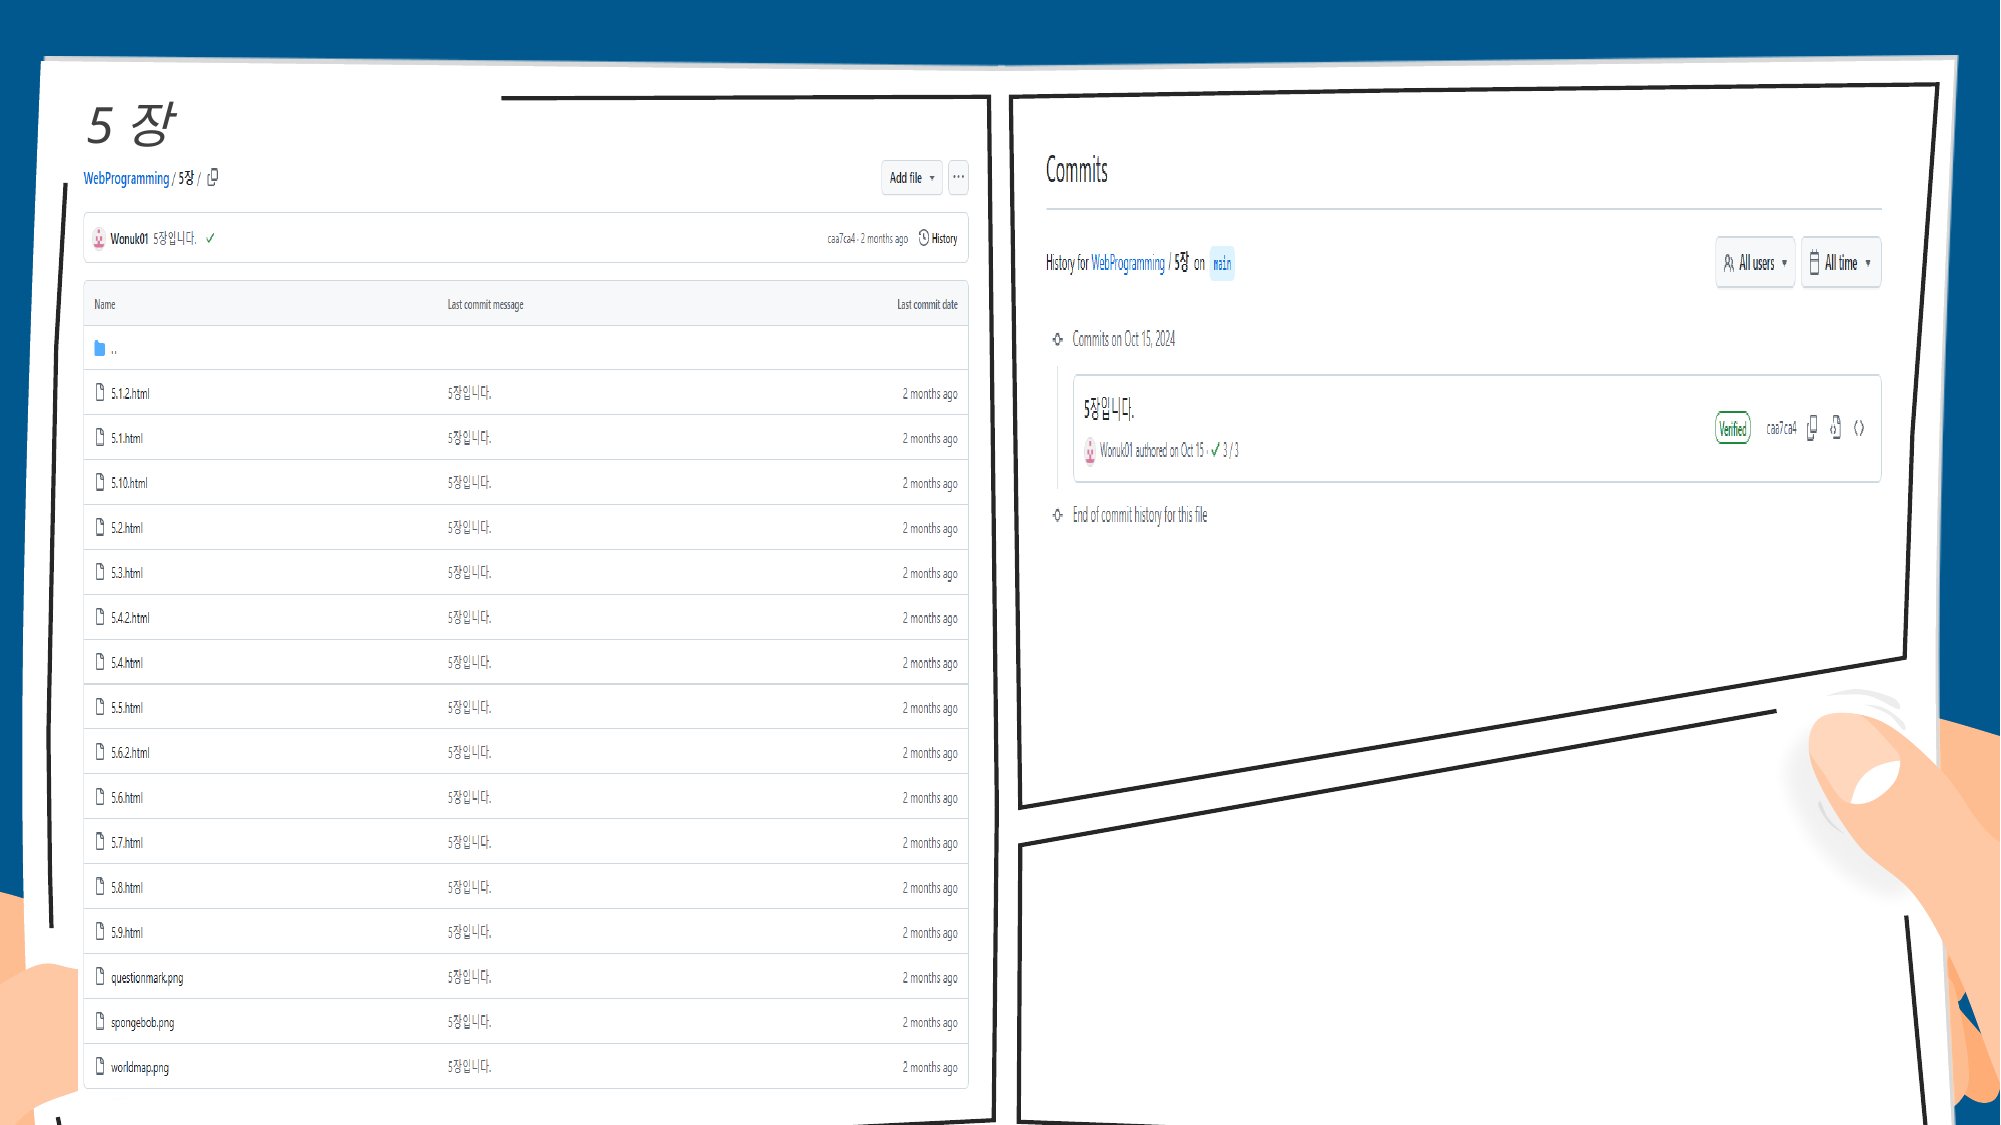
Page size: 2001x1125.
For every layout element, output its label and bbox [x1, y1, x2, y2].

picture [78, 158, 975, 1097]
text_box [0, 60, 2000, 1125]
picture [1037, 126, 1901, 563]
